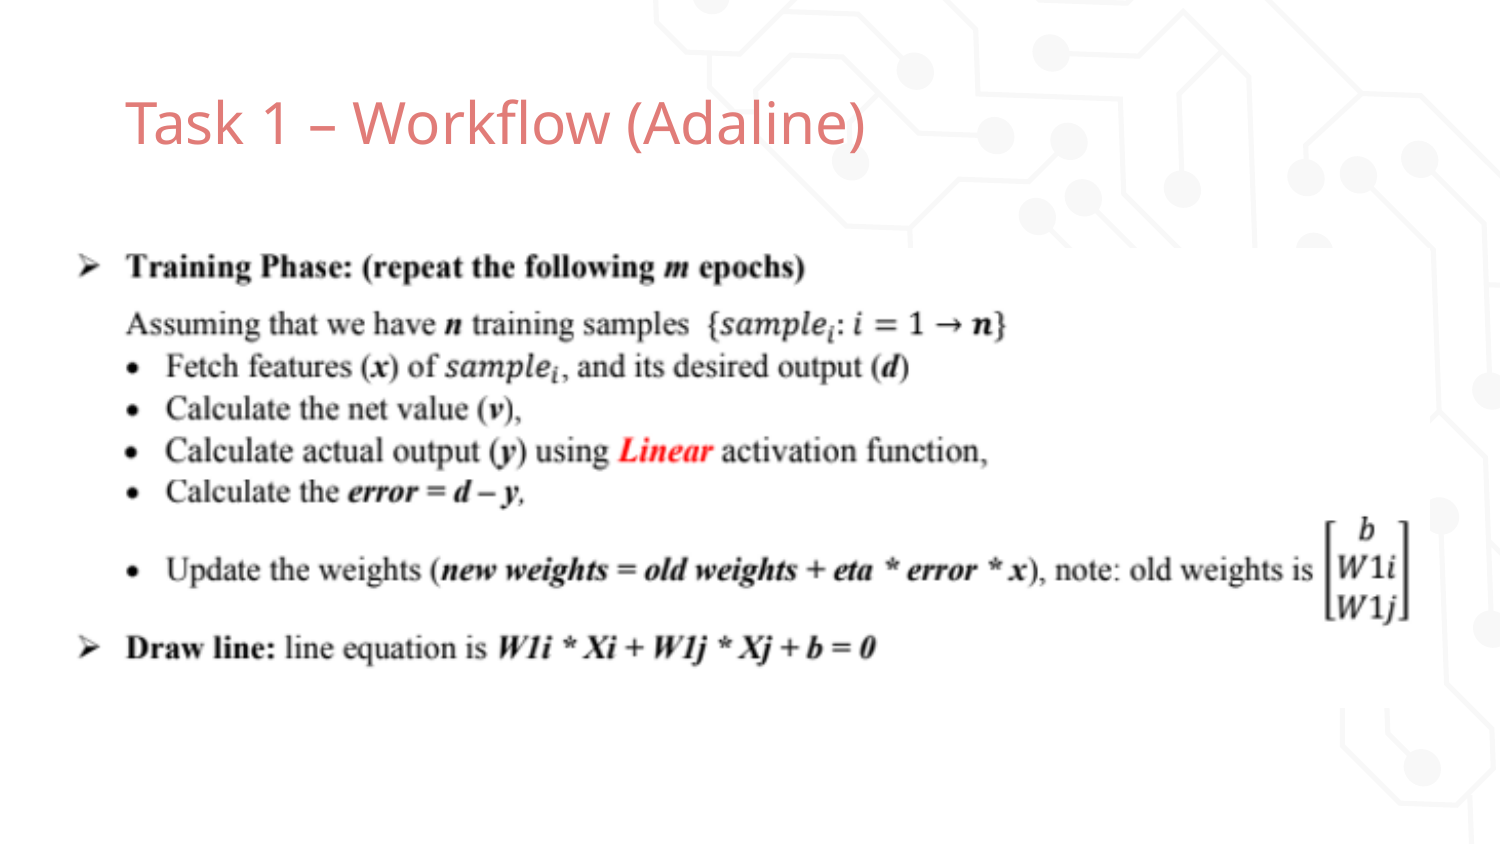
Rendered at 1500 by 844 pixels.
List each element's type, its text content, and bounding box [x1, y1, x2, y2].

title Task 1 – Workflow (Adaline) [110, 71, 889, 166]
picture [49, 247, 1431, 708]
